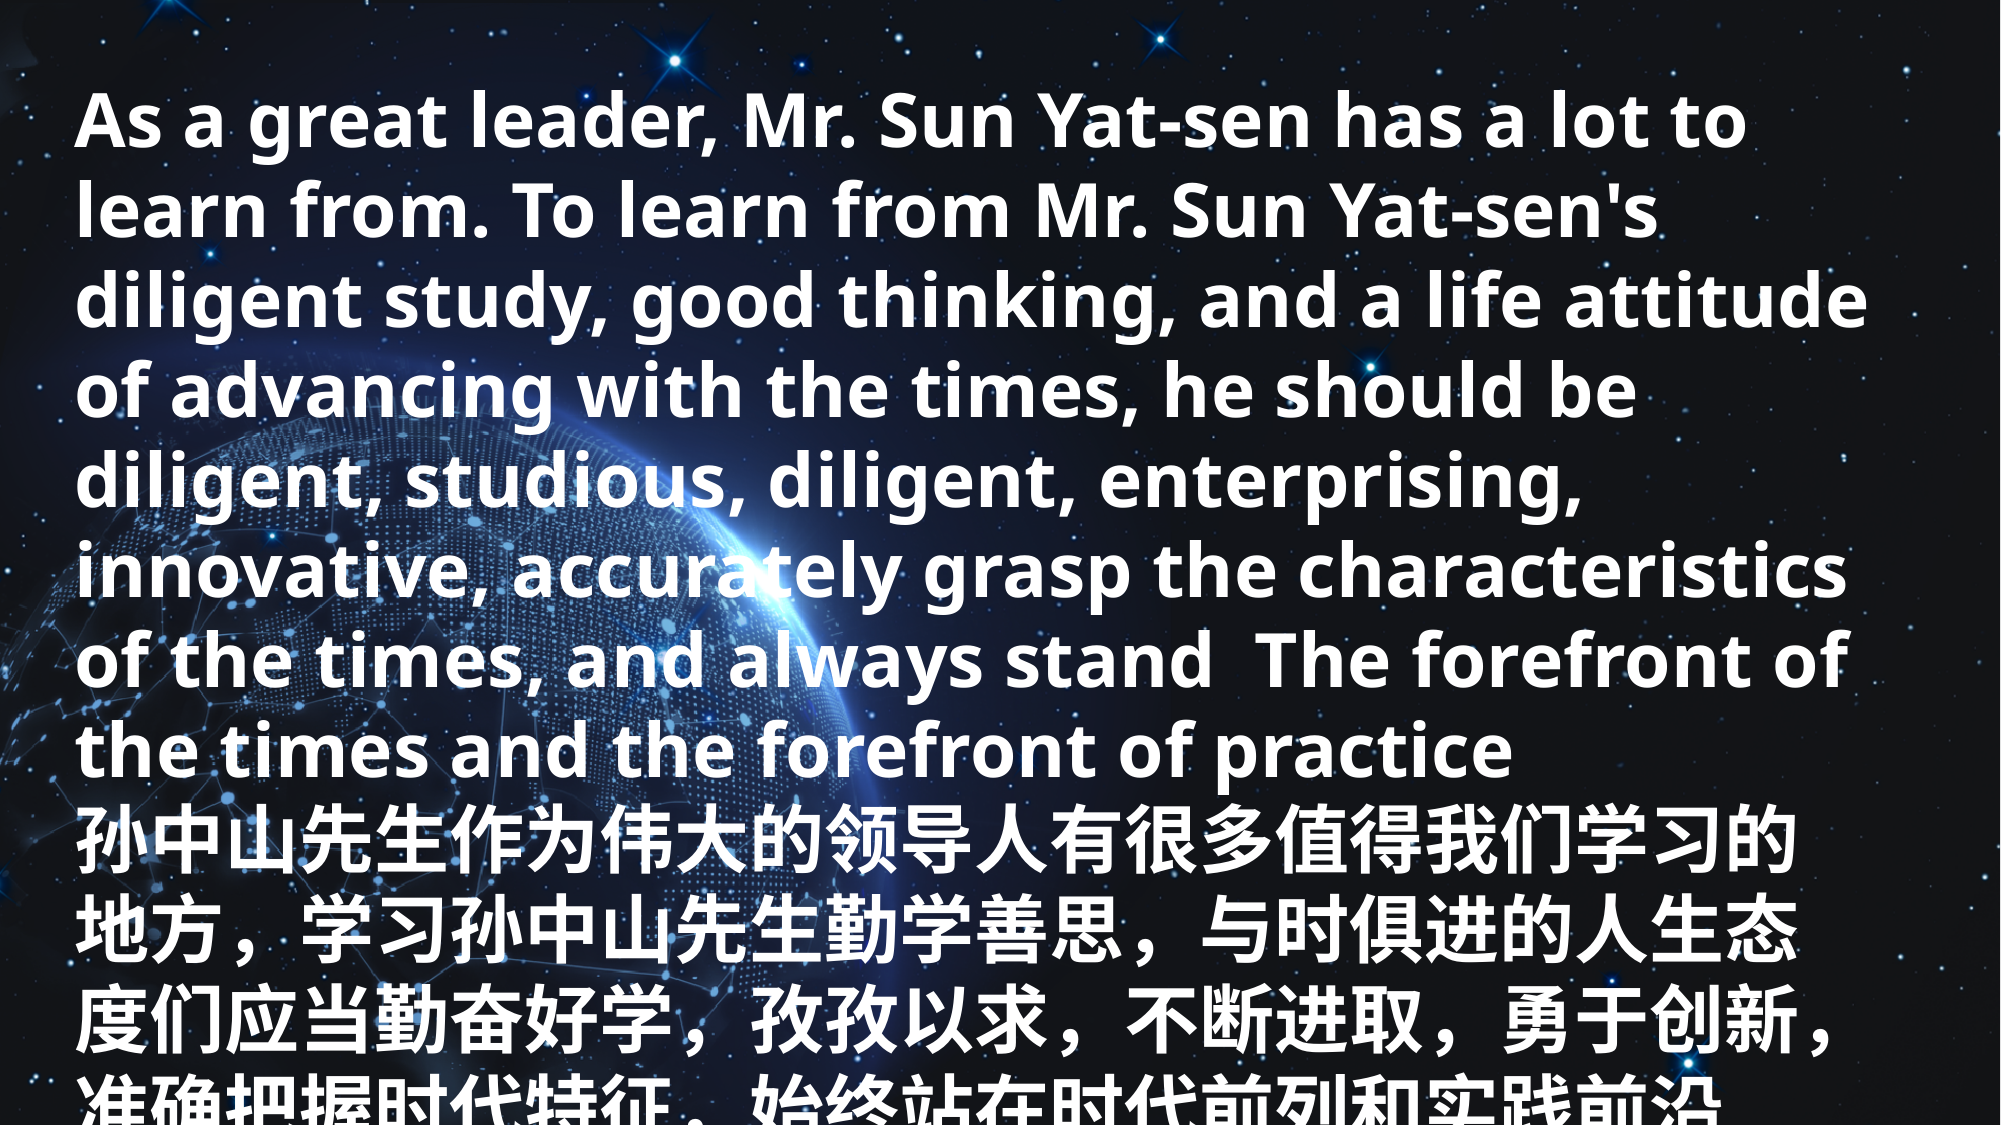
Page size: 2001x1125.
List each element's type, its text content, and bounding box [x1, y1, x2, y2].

picture [0, 0, 2001, 1125]
text_box As a great leader, Mr. Sun Yat-sen has a lot to learn from. To learn from Mr. Sun Yat-sen's diligent study, good thinking, and a life attitude of advancing with the times, he should be diligent, studious, diligent, enterprising, innovative, accurately grasp the characteristics of the times, and always stand The forefront of the times and the forefront of practice 孙中山先生作为伟大的领导人有很多值得我们学习的地方，学习孙中山先生勤学善思，与时俱进的人生态度们应当勤奋好学，孜孜以求，不断进取，勇于创新，准确把握时代特征，始终站在时代前列和实践前沿 [1175, 64, 1889, 1125]
